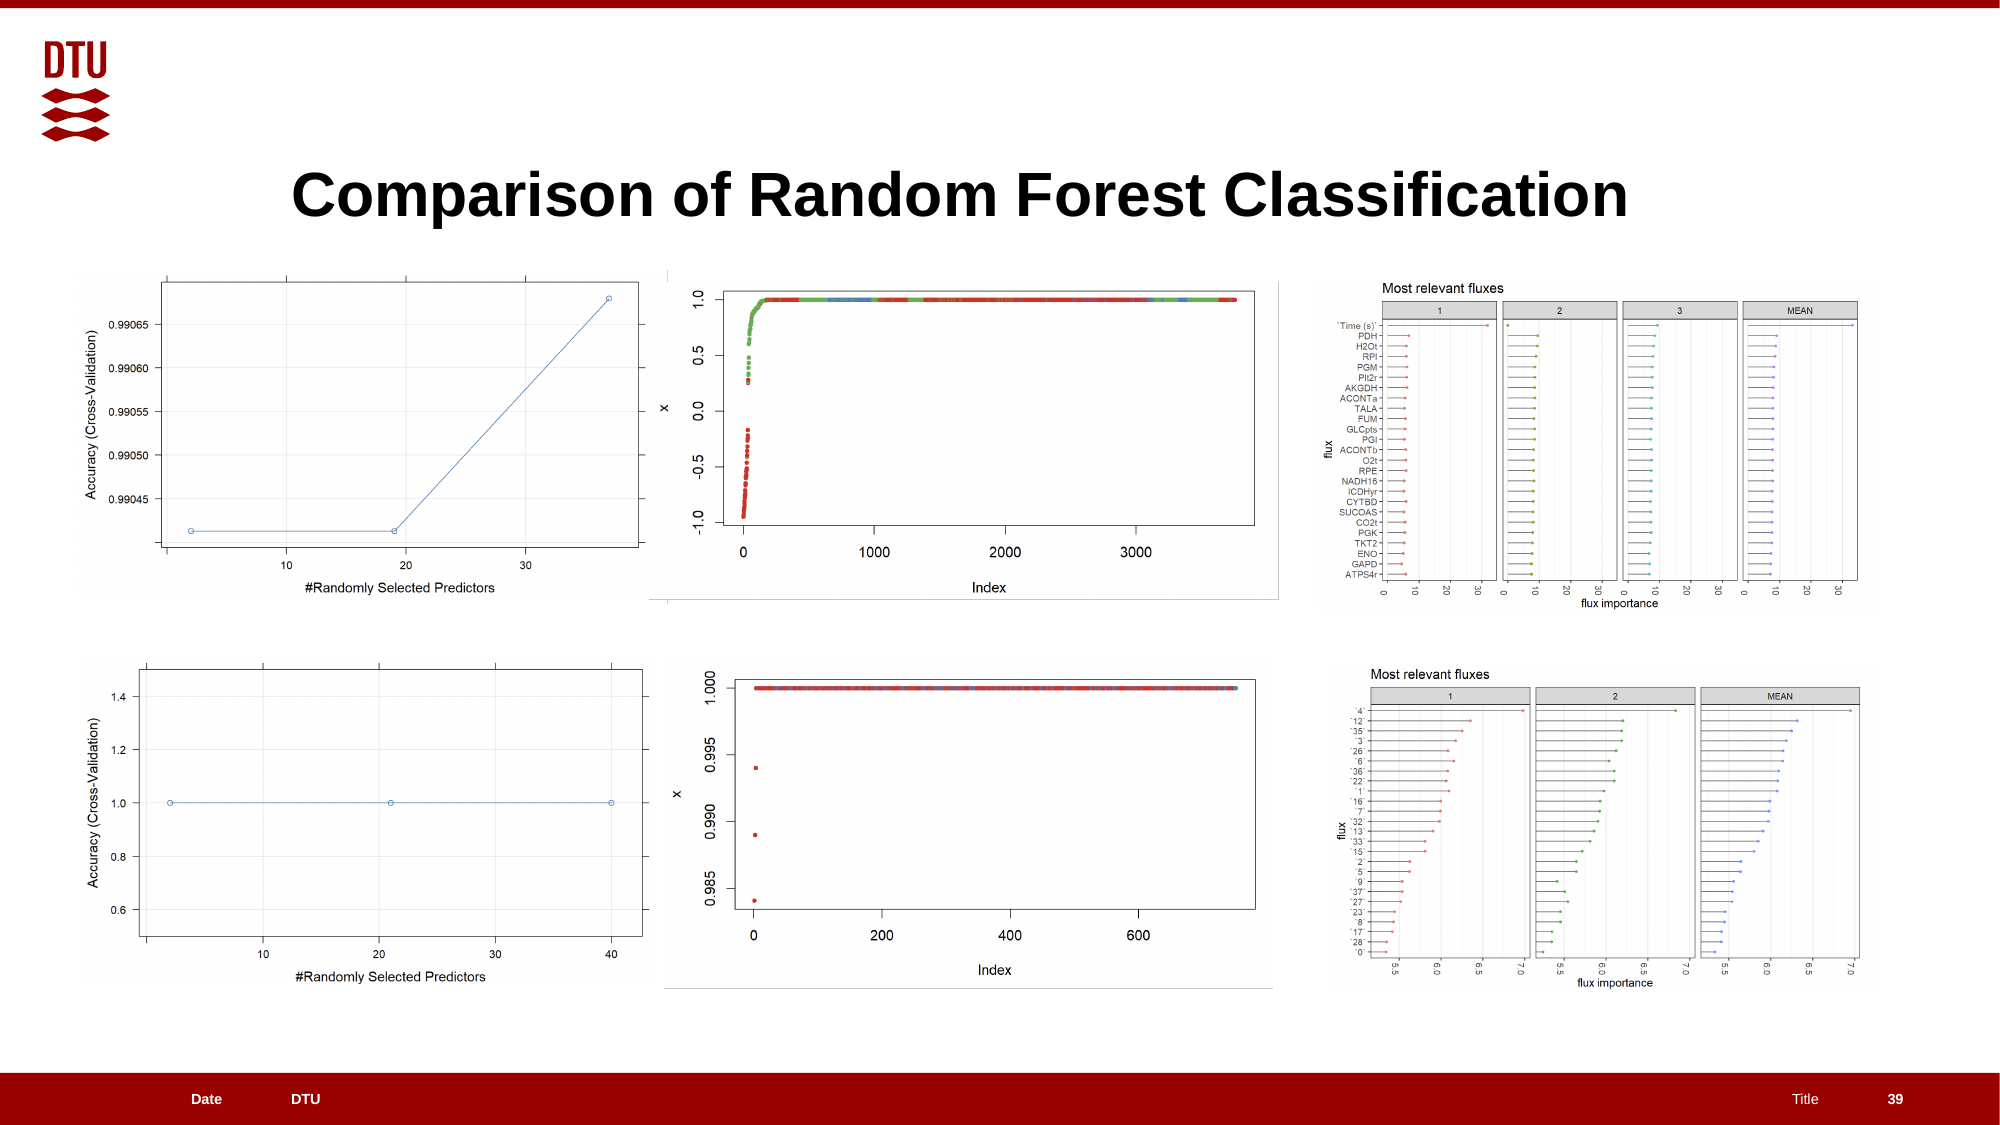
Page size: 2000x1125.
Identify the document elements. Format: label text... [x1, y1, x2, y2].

picture [77, 652, 655, 984]
picture [1330, 665, 1879, 993]
picture [1315, 279, 1879, 613]
slide_number 39 [1887, 1073, 1959, 1125]
title Comparison of Random Forest Classification [291, 69, 1819, 230]
picture [664, 656, 1273, 989]
picture [74, 270, 1279, 605]
